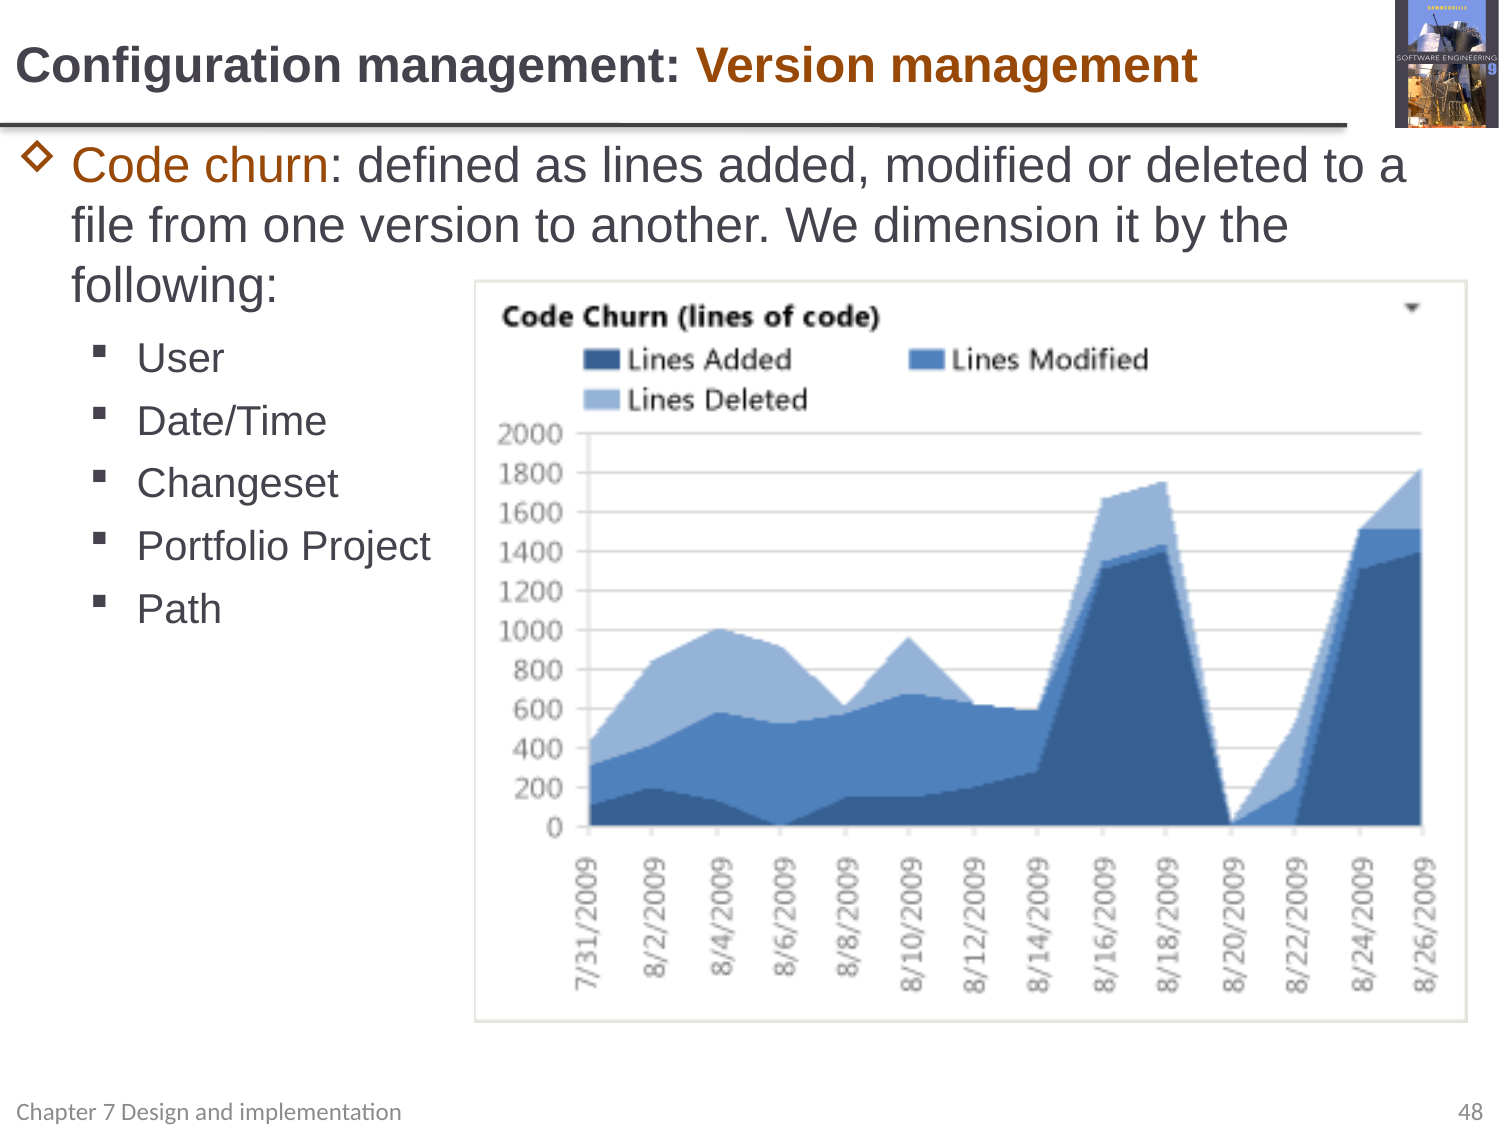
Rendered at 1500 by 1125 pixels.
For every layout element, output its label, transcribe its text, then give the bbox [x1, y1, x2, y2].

footer Chapter 7 Design and implementation [1, 1095, 477, 1125]
picture [1397, 0, 1499, 125]
slide_number 48 [1148, 1095, 1499, 1125]
list Code churn: defined as lines added, modified or deleted to a file from one version to another. We dimension it by the following: User Date/Time Changeset Portfolio Project Path [0, 125, 1500, 1017]
picture [474, 278, 1468, 1024]
title Configuration management: Version management [0, 0, 1397, 125]
